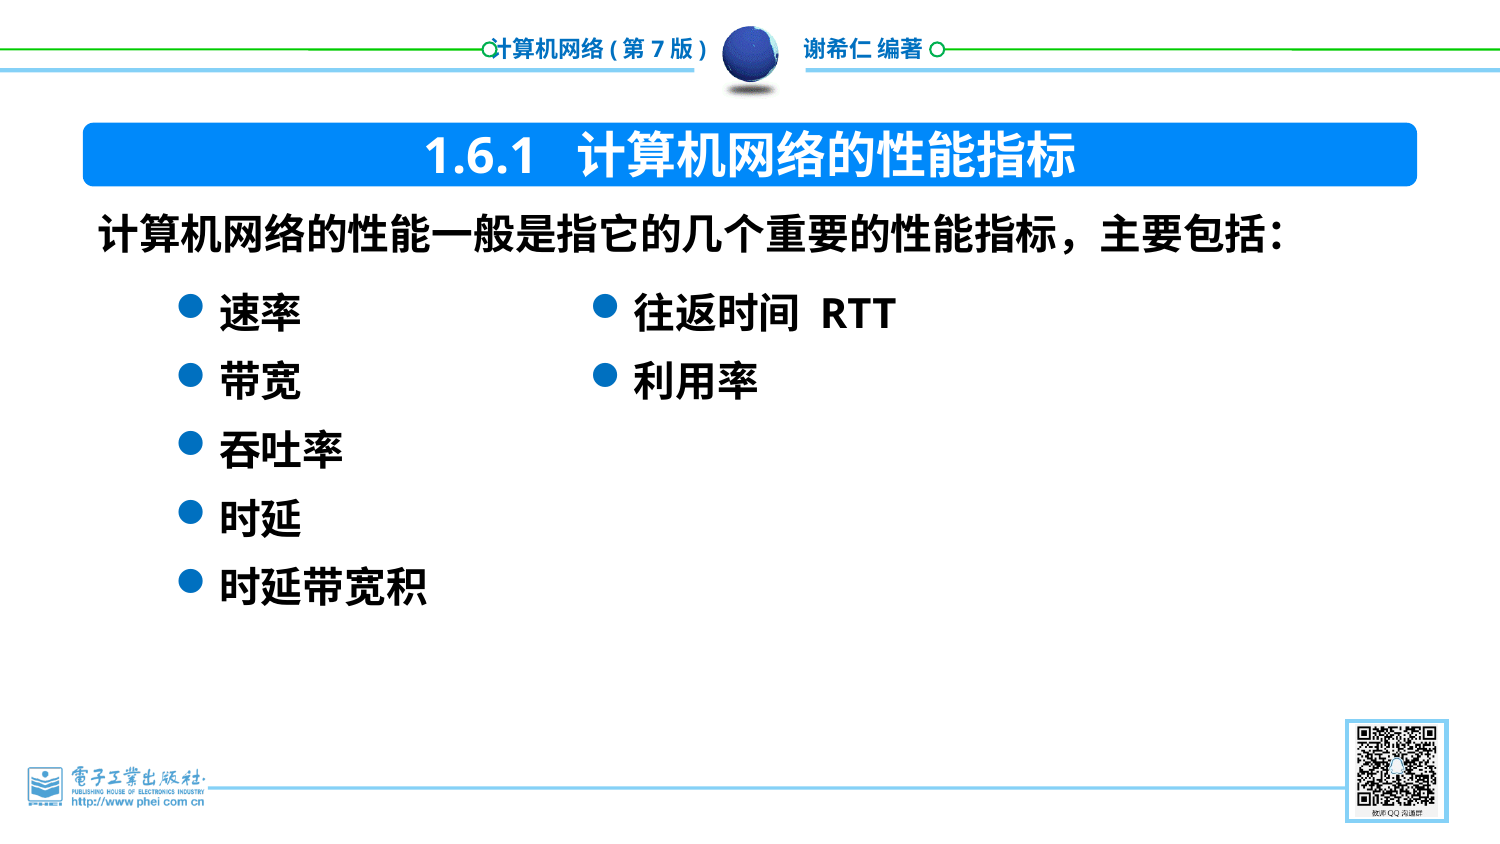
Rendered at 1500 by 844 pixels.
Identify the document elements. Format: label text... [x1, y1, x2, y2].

text_box 速率 带宽 吞吐率 时延 时延带宽积 往返时间 RTT 利用率 [160, 260, 1019, 736]
text_box [1091, 122, 1418, 187]
text_box [82, 122, 409, 187]
text_box 计算机网络的性能一般是指它的几个重要的性能指标，主要包括： [82, 187, 1418, 265]
text_box 1.6.1 计算机网络的性能指标 [409, 115, 1091, 187]
picture [1355, 724, 1438, 817]
picture [720, 24, 780, 100]
picture [23, 764, 208, 809]
